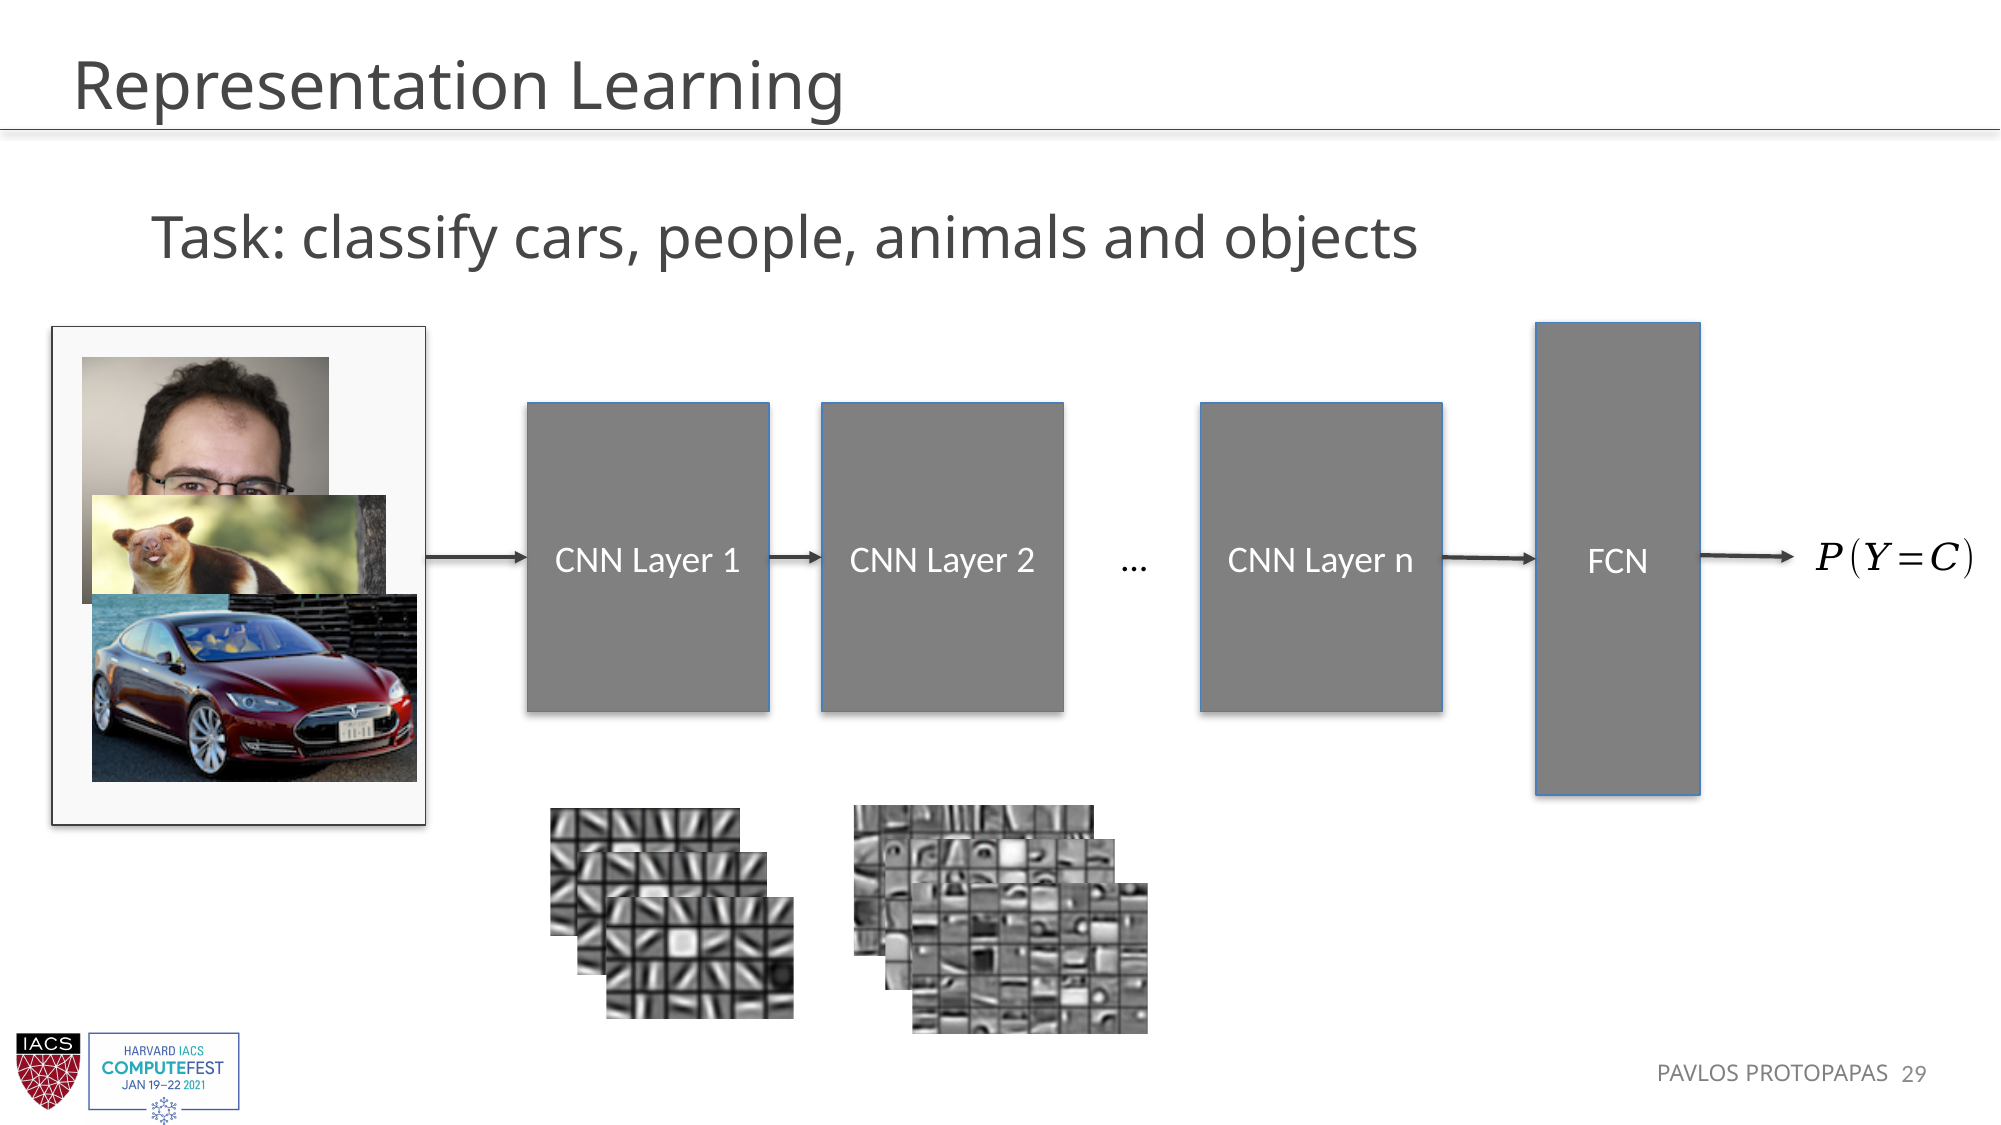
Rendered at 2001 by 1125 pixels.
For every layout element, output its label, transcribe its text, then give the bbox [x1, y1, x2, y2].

text_box CNN Layer 1 [527, 402, 770, 712]
text_box … [1106, 526, 1185, 587]
list Task: classify cars, people, animals and objects [136, 193, 1831, 318]
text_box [853, 805, 1148, 1035]
text_box CNN Layer n [1200, 402, 1443, 712]
slide_number 29 [1475, 1042, 1942, 1103]
picture [81, 356, 417, 782]
text_box [51, 326, 426, 826]
text_box CNN Layer 2 [821, 402, 1064, 712]
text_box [550, 808, 795, 1019]
picture [14, 1033, 82, 1110]
title Representation Learning [57, 35, 1943, 162]
text_box FCN [1535, 322, 1701, 796]
picture [86, 1030, 241, 1125]
